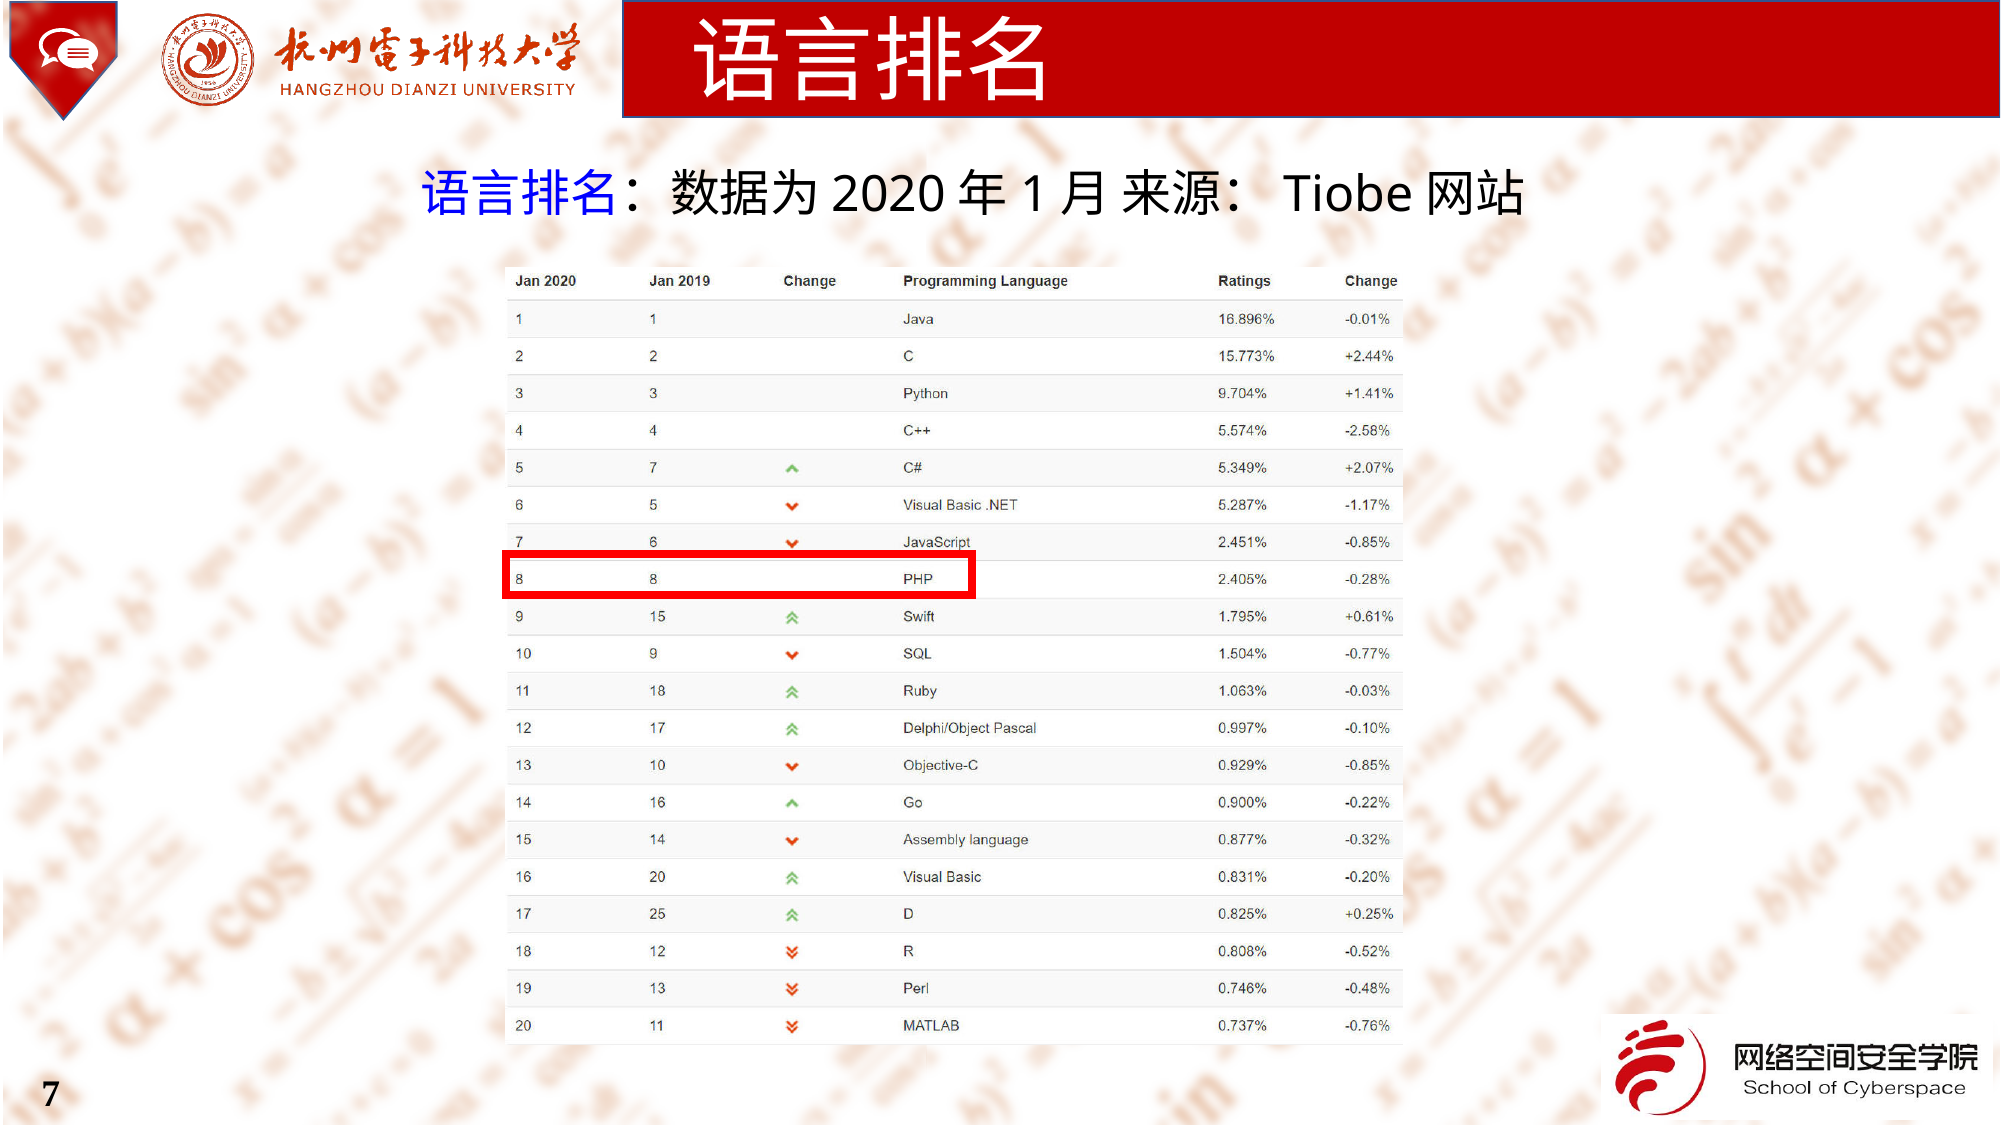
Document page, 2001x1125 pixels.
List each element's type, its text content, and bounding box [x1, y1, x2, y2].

picture [505, 267, 1403, 1045]
text_box 语言排名 [674, 17, 1861, 97]
text_box 语言排名：数据为2020年1月 来源：Tiobe网站 [303, 160, 1654, 904]
picture [1601, 1014, 1993, 1120]
picture [155, 10, 591, 108]
slide_number 7 [26, 1061, 477, 1122]
